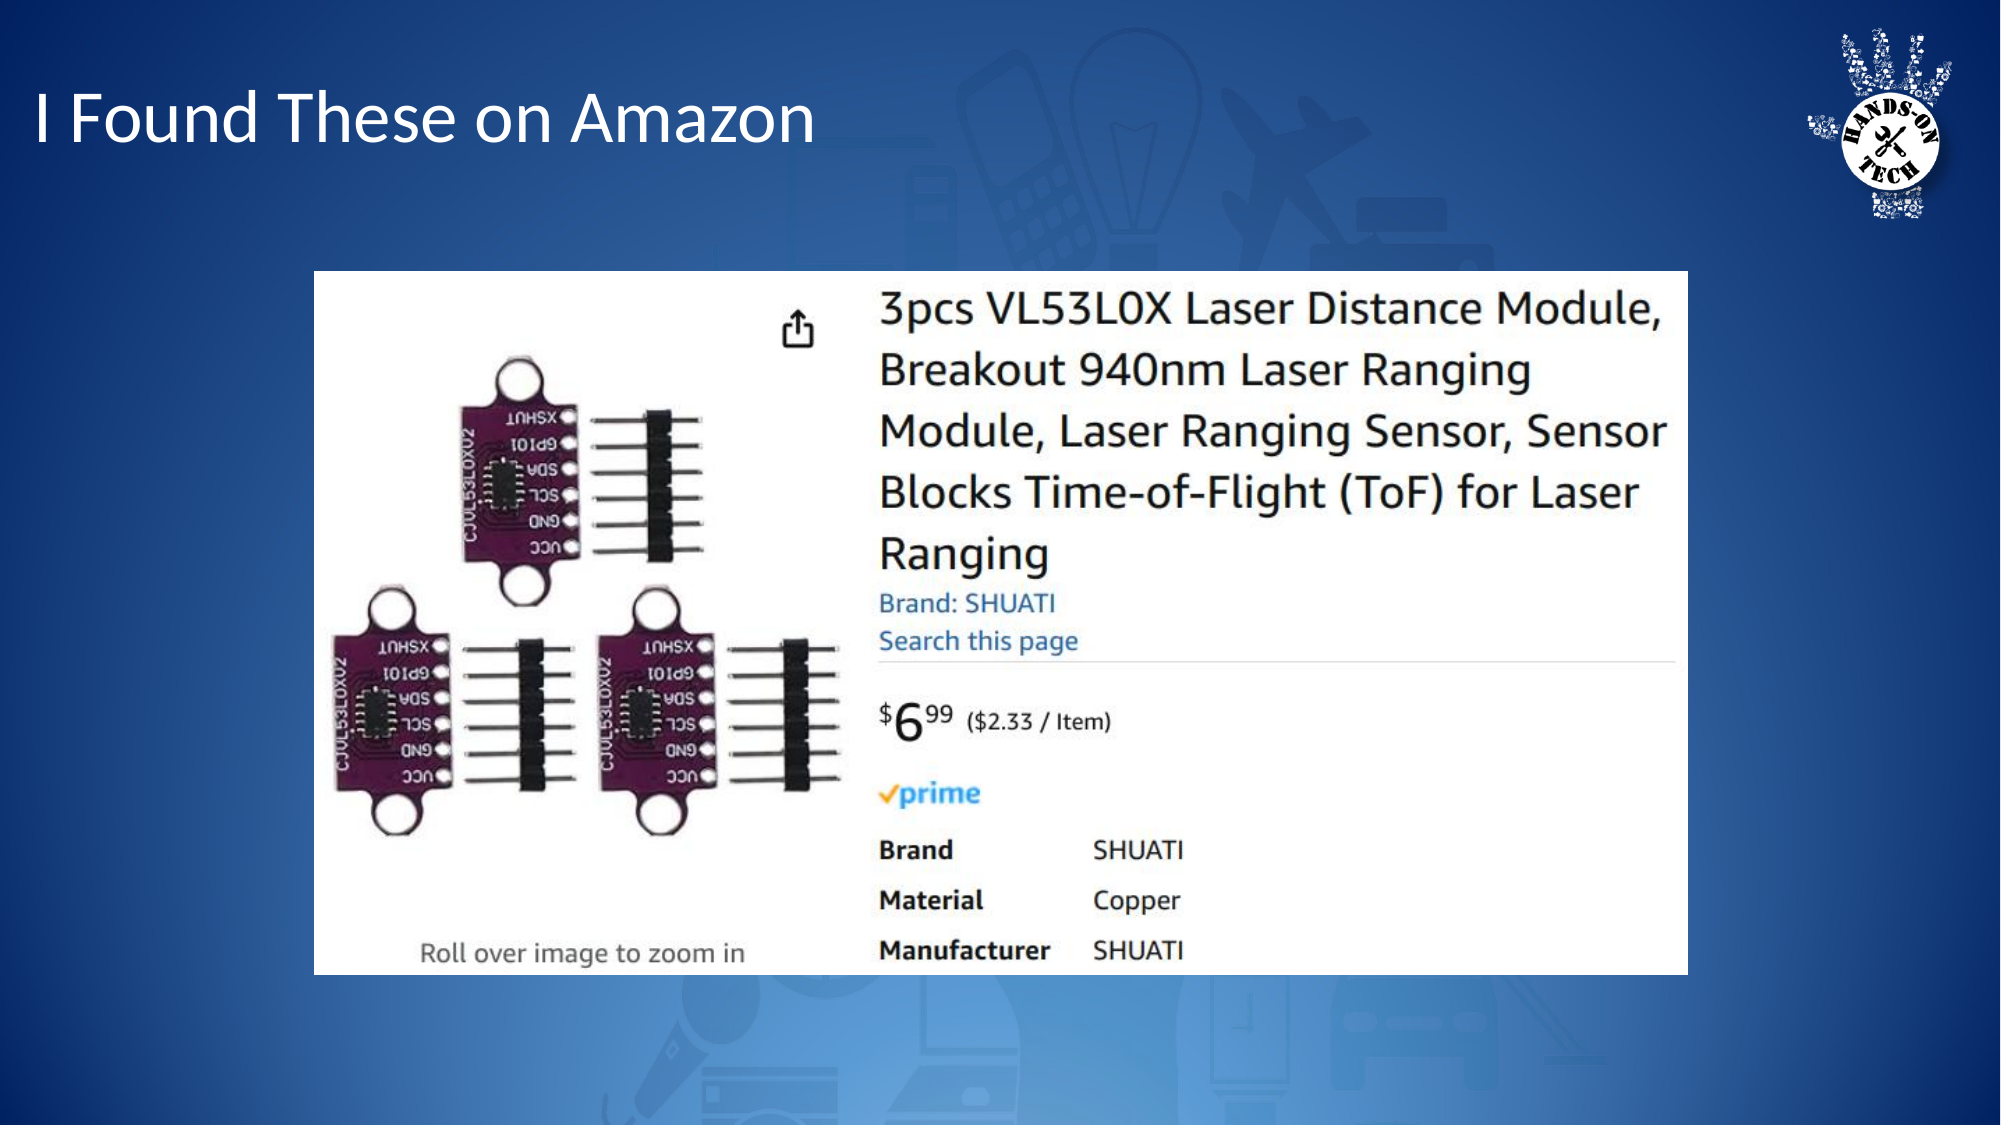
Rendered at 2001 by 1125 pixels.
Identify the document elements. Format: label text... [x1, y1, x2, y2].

title I Found These on Amazon [33, 3, 1674, 222]
picture [0, 0, 2001, 1125]
